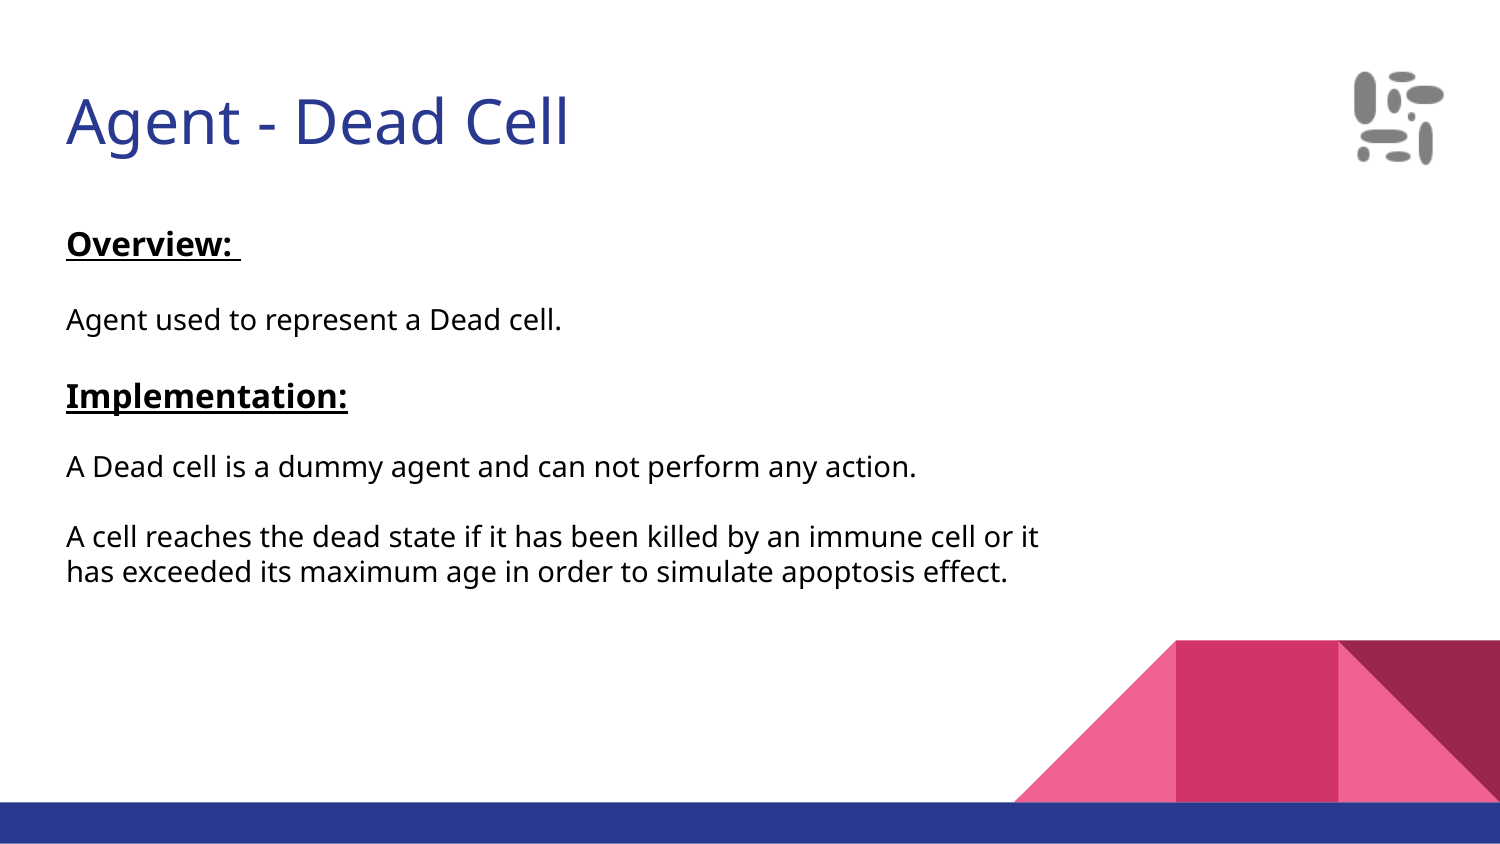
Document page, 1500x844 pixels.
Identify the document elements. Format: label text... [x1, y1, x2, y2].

picture [1348, 66, 1450, 168]
list Overview: Agent used to represent a Dead cell. Implementation: A Dead cell is a dummy agent and can not perform any action. A cell reaches the dead state if it has been killed by an immune cell or it has exceeded its maximum age in order to simulate apoptosis effect. [51, 201, 1057, 750]
title Agent - Dead Cell [51, 67, 1346, 167]
